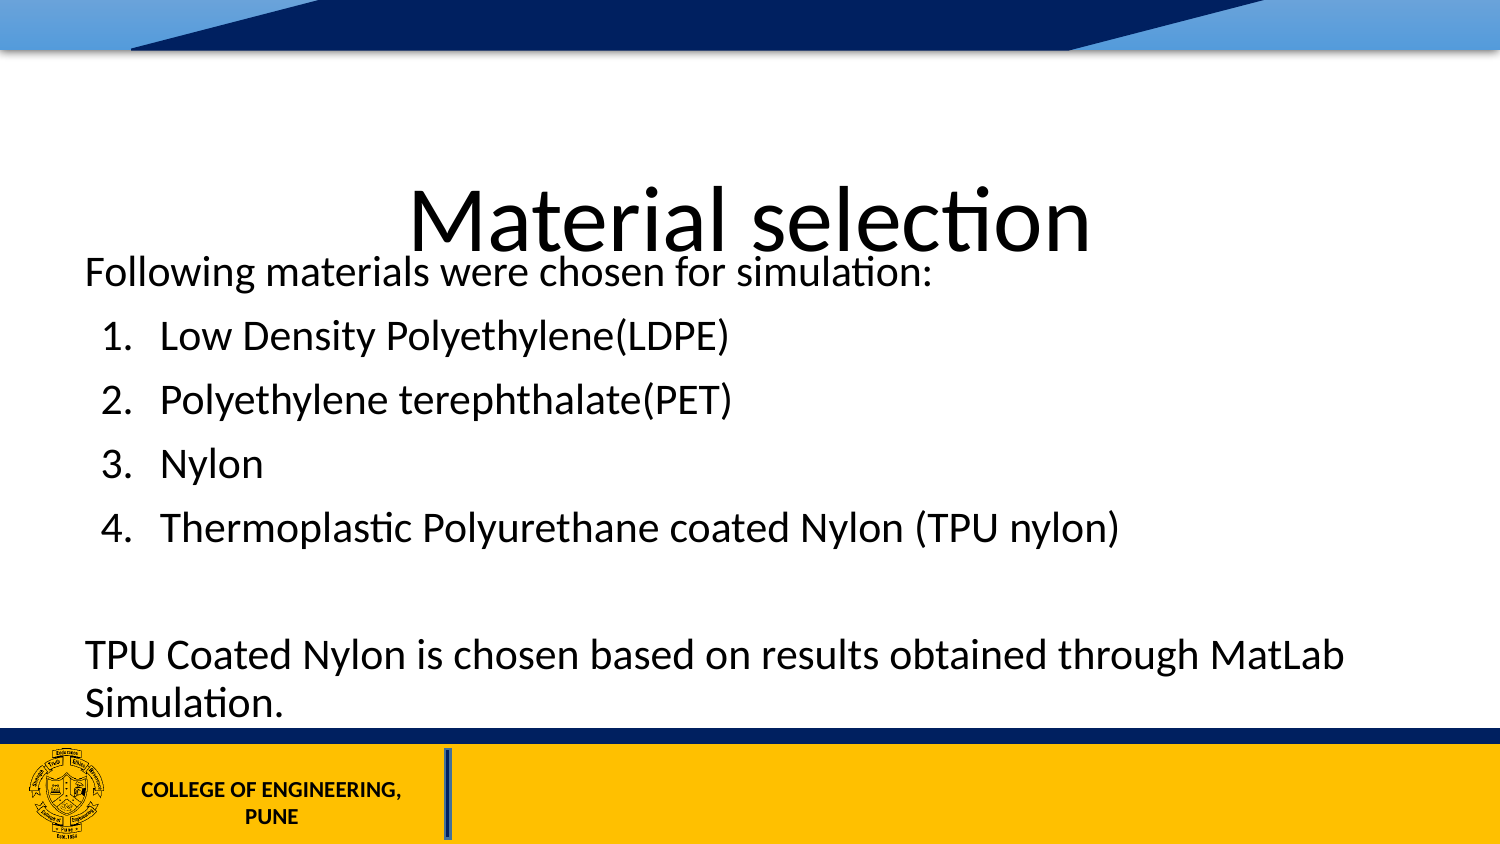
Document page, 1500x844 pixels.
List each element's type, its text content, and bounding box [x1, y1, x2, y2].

picture [29, 748, 104, 839]
title Material selection [51, 76, 1449, 278]
subtitle Following materials were chosen for simulation: Low Density Polyethylene(LDPE) Polyethylene terephthalate(PET) Nylon Thermoplastic Polyurethane coated Nylon (TPU nylon) TPU Coated Nylon is chosen based on results obtained through MatLab Simulation. [73, 243, 1472, 679]
